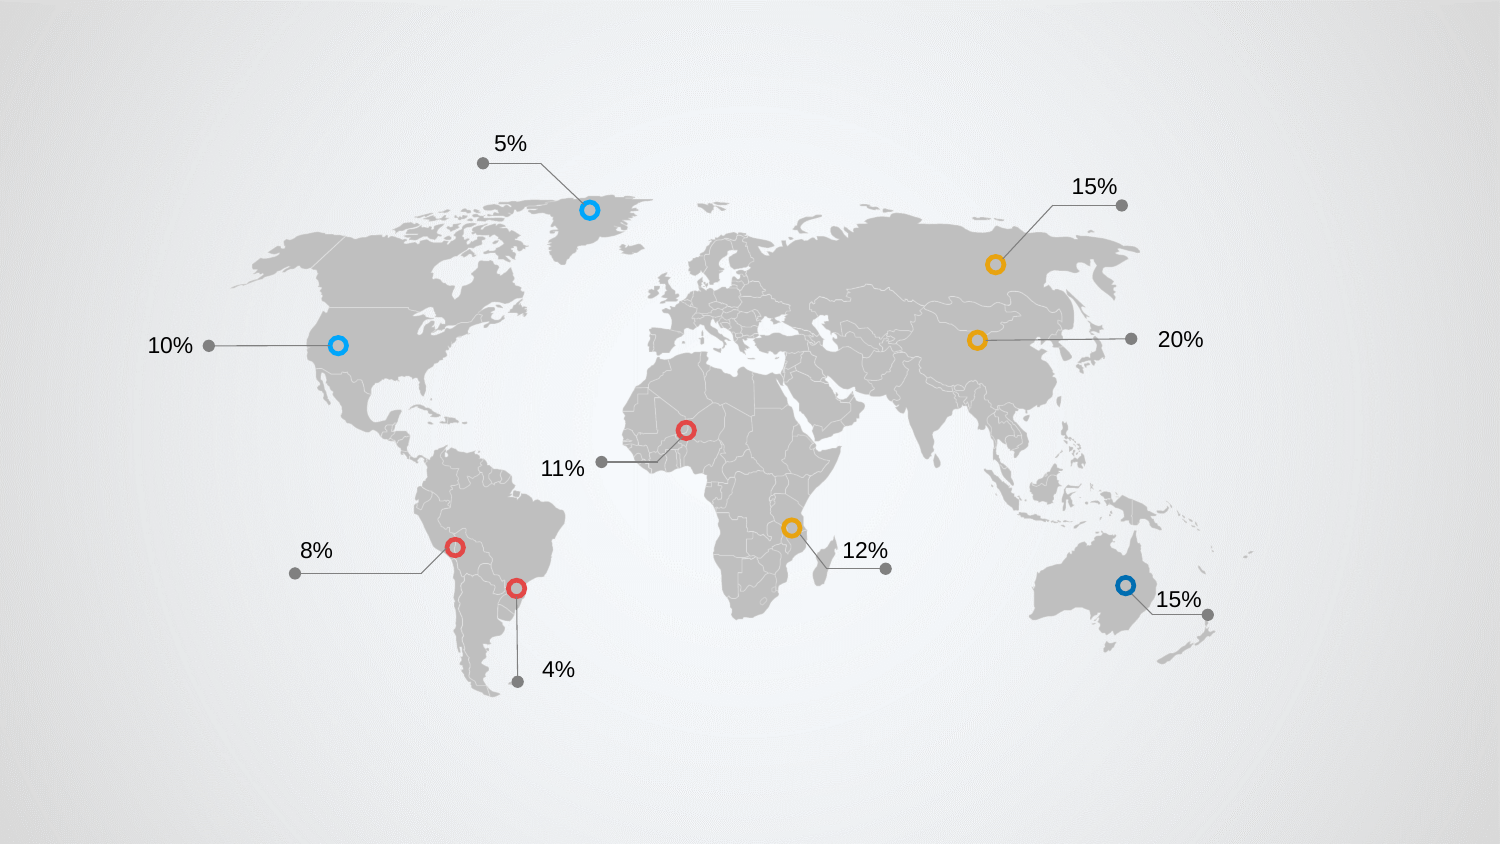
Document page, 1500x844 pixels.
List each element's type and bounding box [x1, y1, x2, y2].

text_box [132, 121, 1254, 698]
picture [0, 0, 1500, 844]
